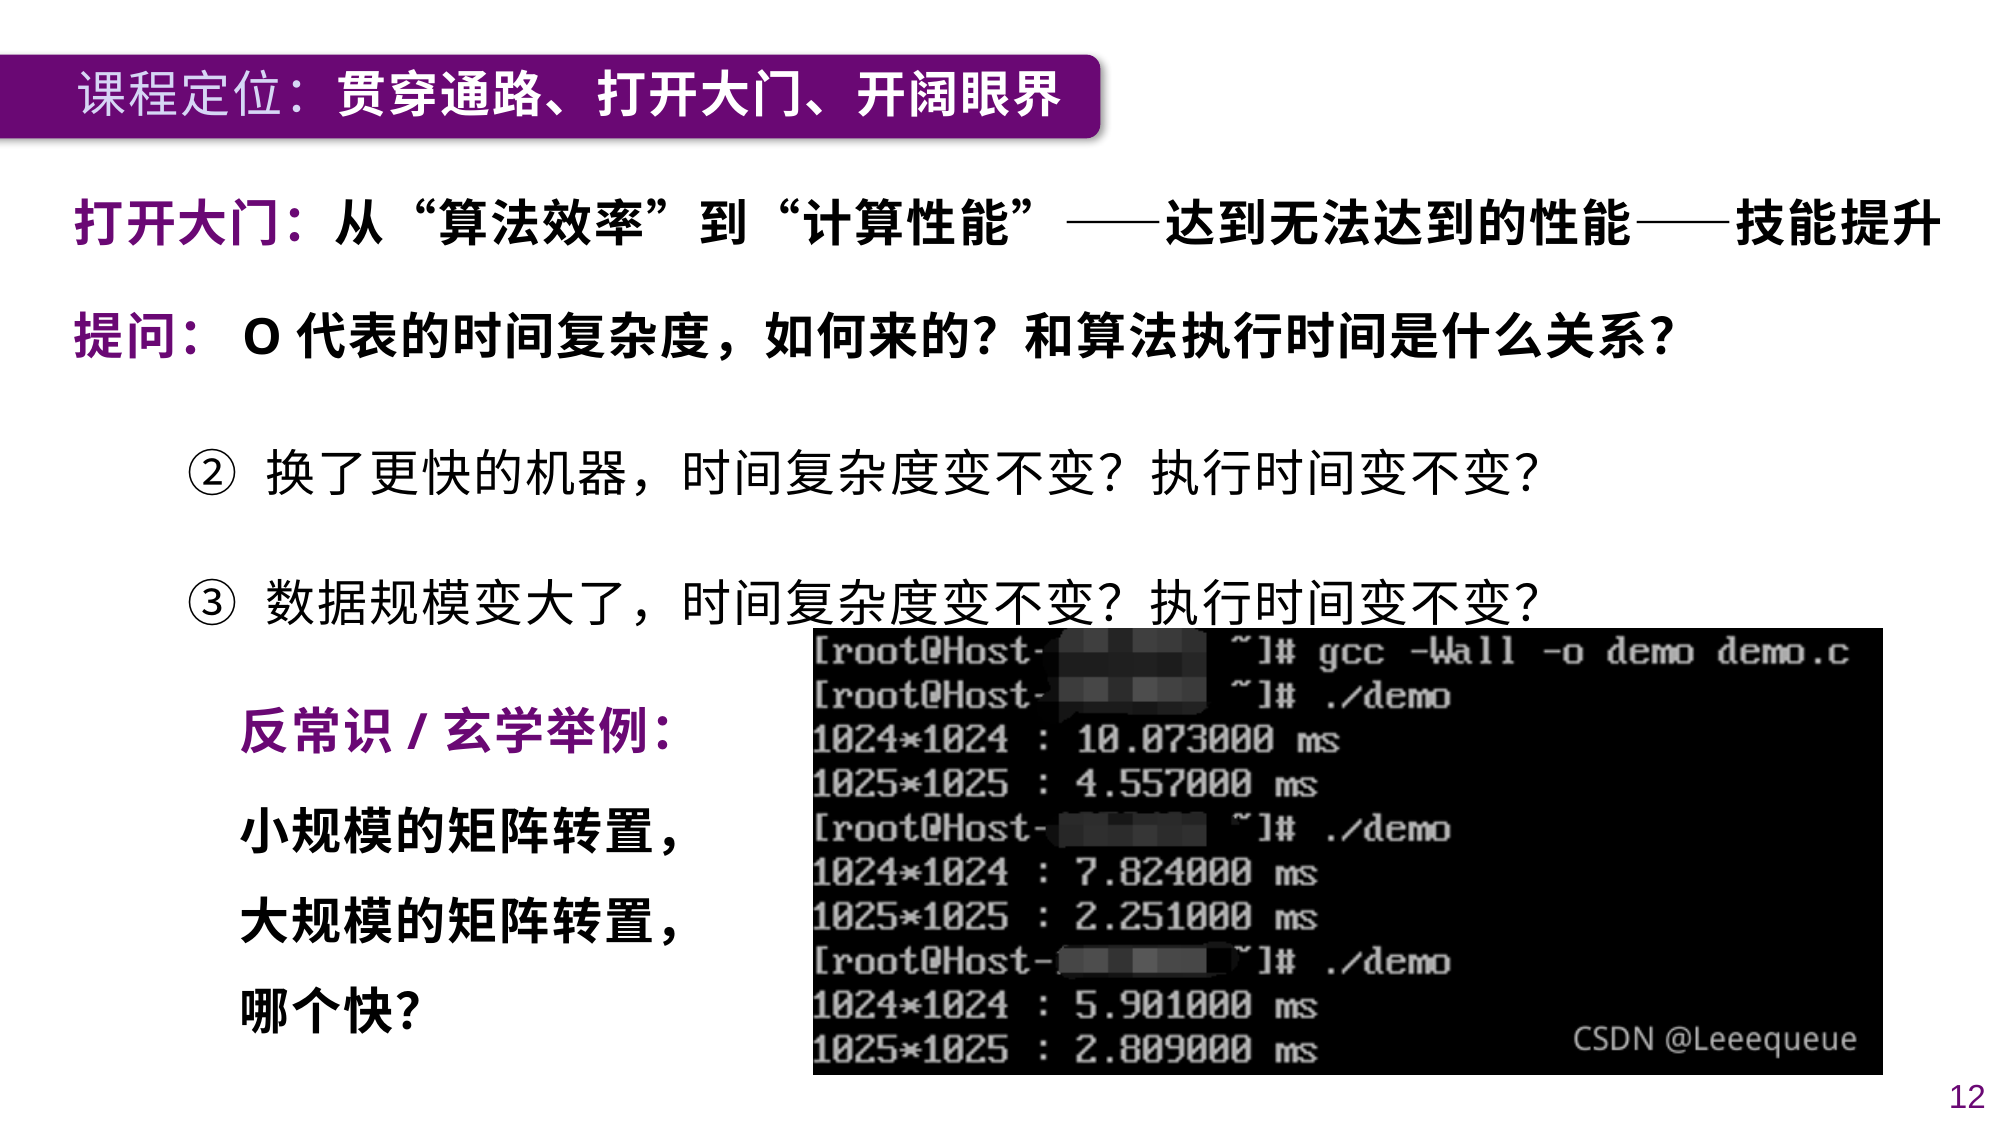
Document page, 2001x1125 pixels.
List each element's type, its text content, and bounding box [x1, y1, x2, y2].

text_box 反常识/玄学举例： 小规模的矩阵转置，大规模的矩阵转置，哪个快？ [223, 660, 761, 1049]
slide_number 12 [1918, 1065, 2000, 1125]
picture [813, 628, 1884, 1075]
text_box 提问：O代表的时间复杂度，如何来的？和算法执行时间是什么关系？ [57, 295, 1947, 373]
text_box 课程定位：贯穿通路、打开大门、开阔眼界 [61, 54, 1089, 138]
text_box 打开大门：从“算法效率”到“计算性能”——达到无法达到的性能——技能提升 [57, 182, 1982, 260]
text_box ② 换了更快的机器，时间复杂度变不变？执行时间变不变？ ③ 数据规模变大了，时间复杂度变不变？执行时间变不变？ [171, 372, 1622, 641]
text_box [0, 54, 1101, 139]
